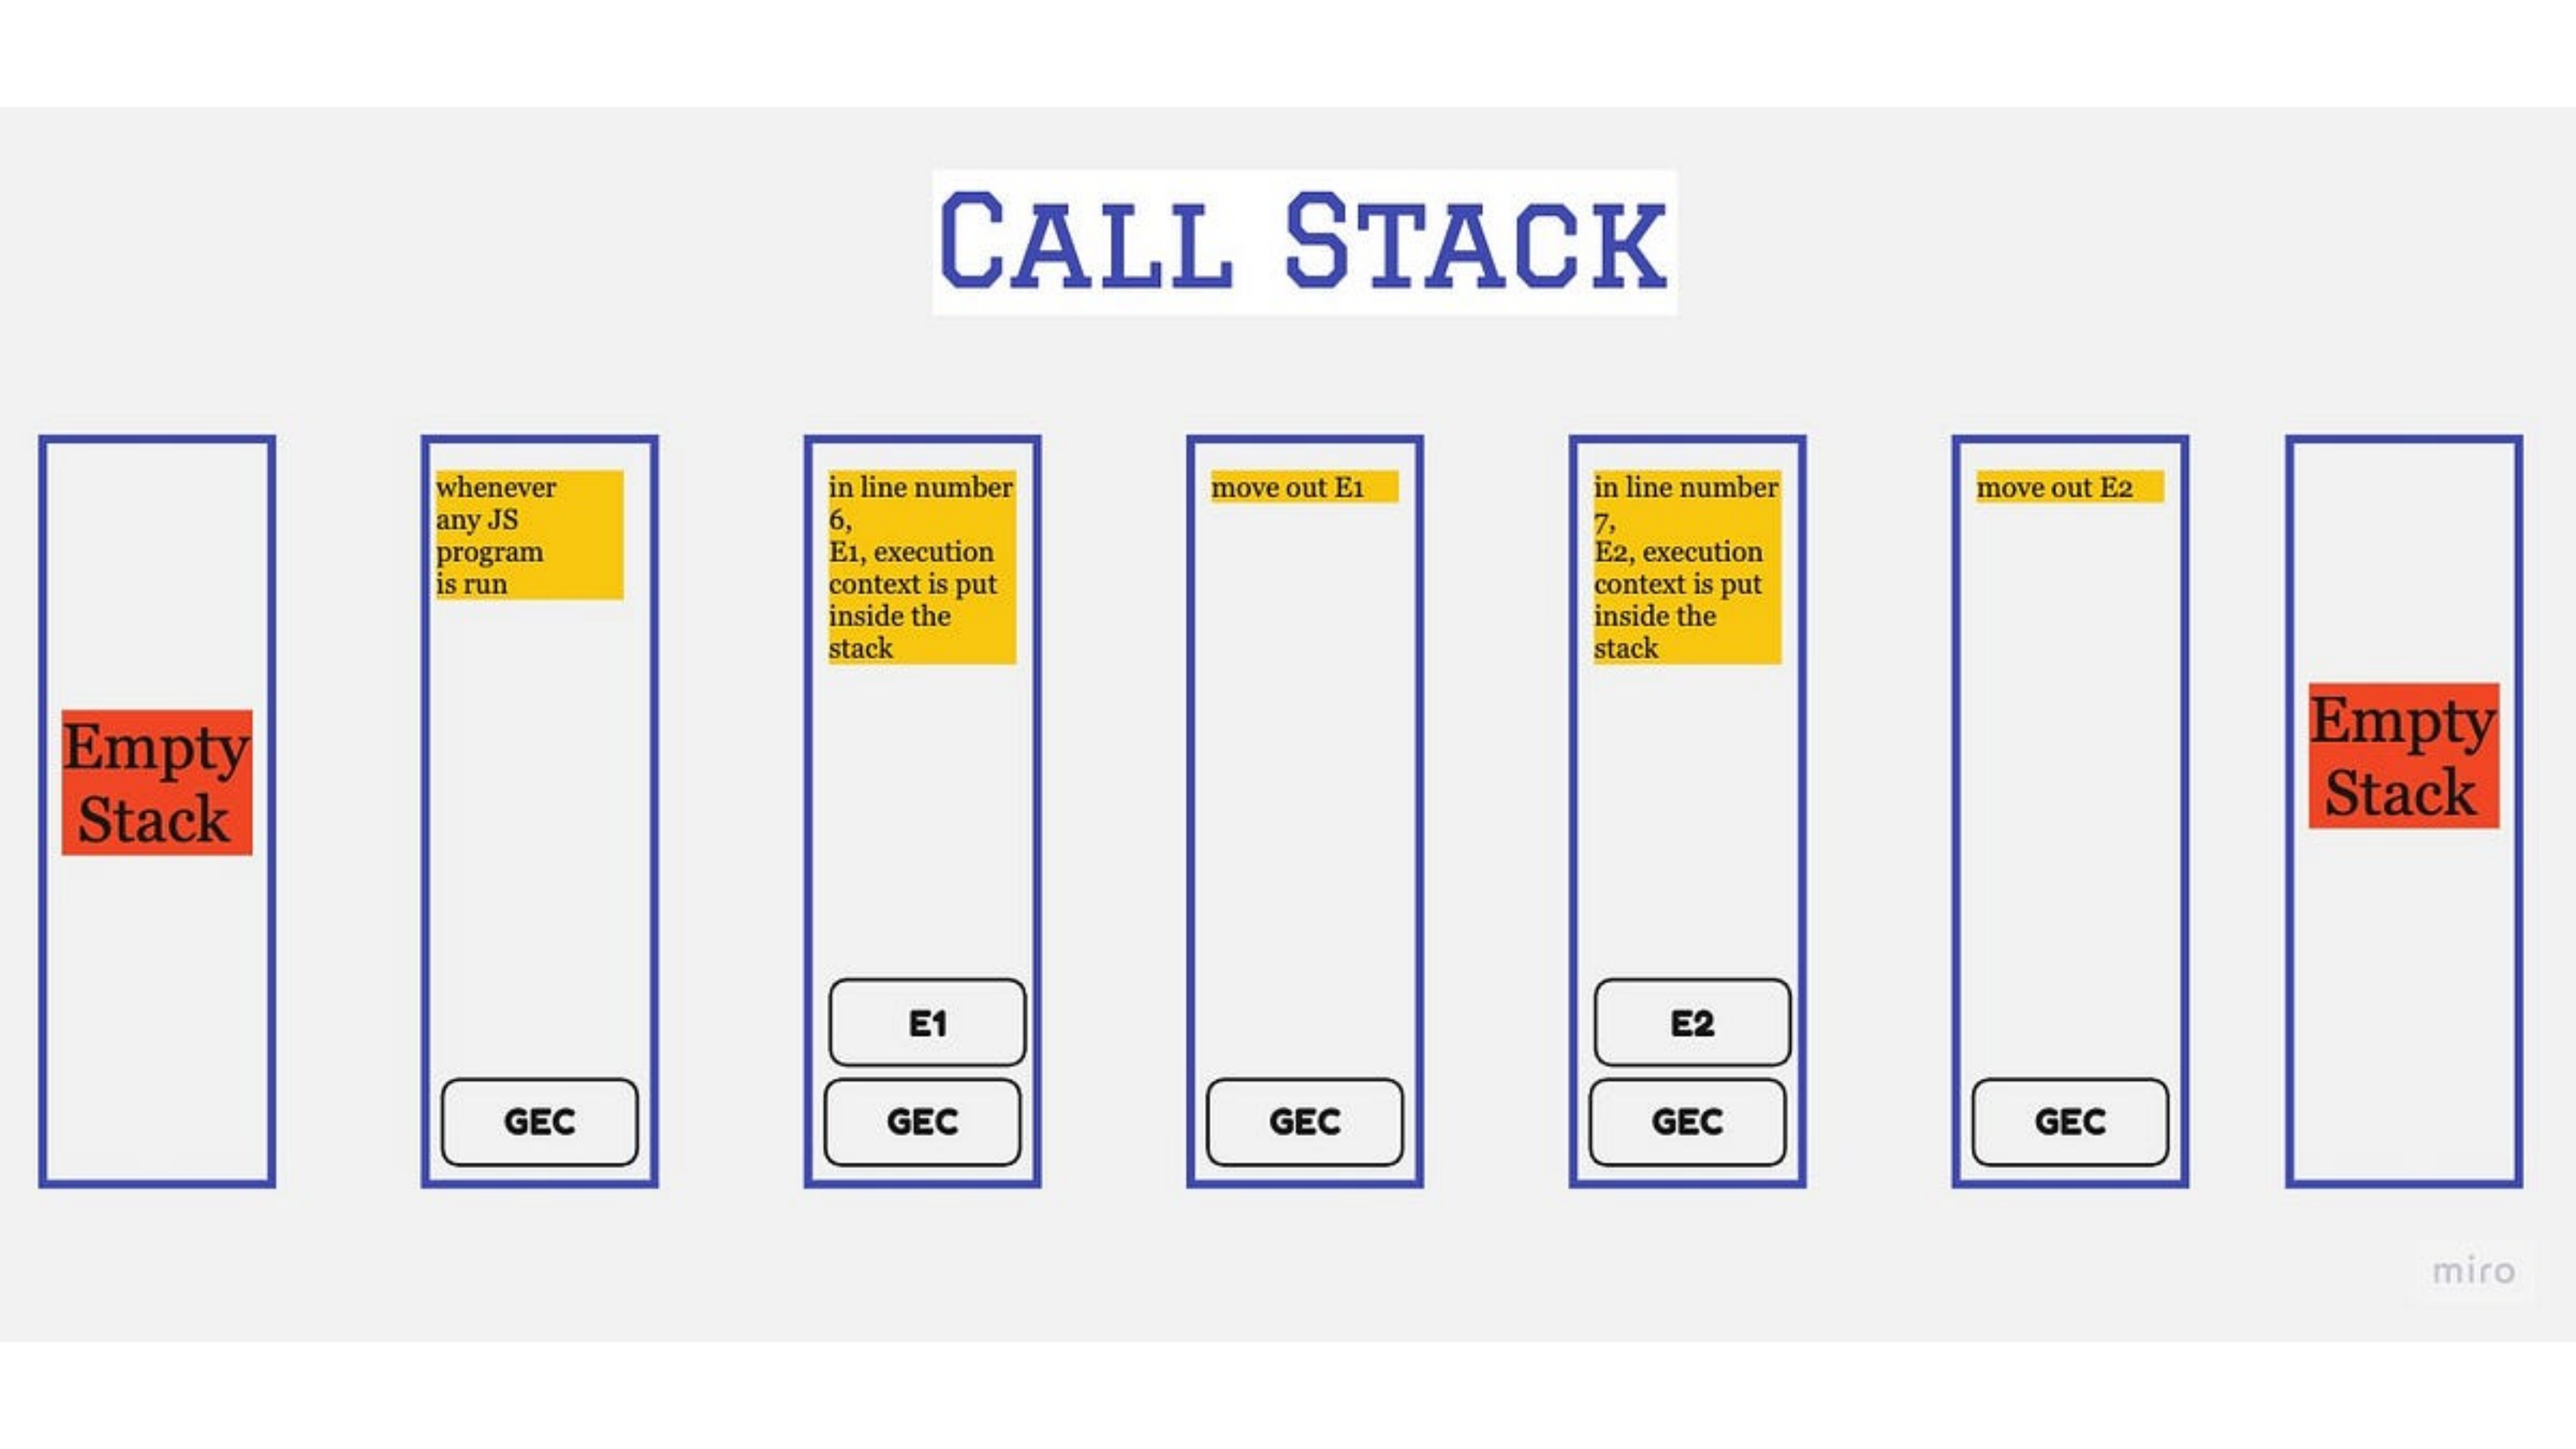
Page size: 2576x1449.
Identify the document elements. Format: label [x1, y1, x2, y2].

picture [0, 107, 2576, 1342]
